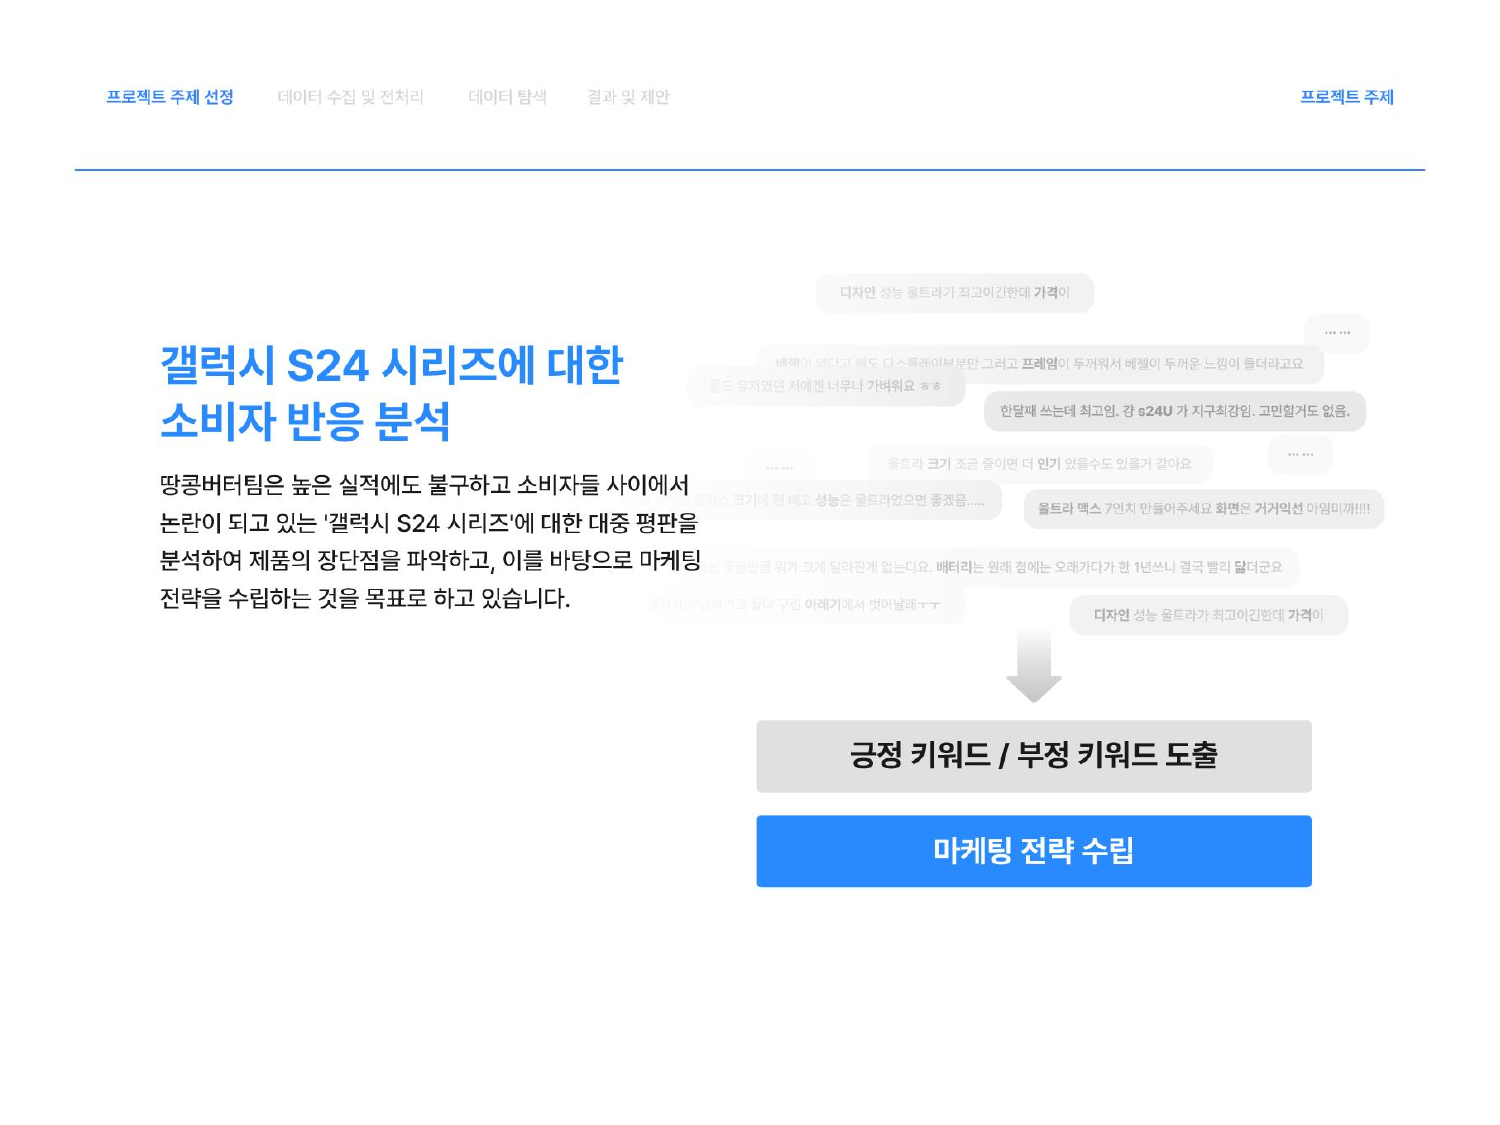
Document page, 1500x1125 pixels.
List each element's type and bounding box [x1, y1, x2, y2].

picture [24, 24, 1476, 1051]
